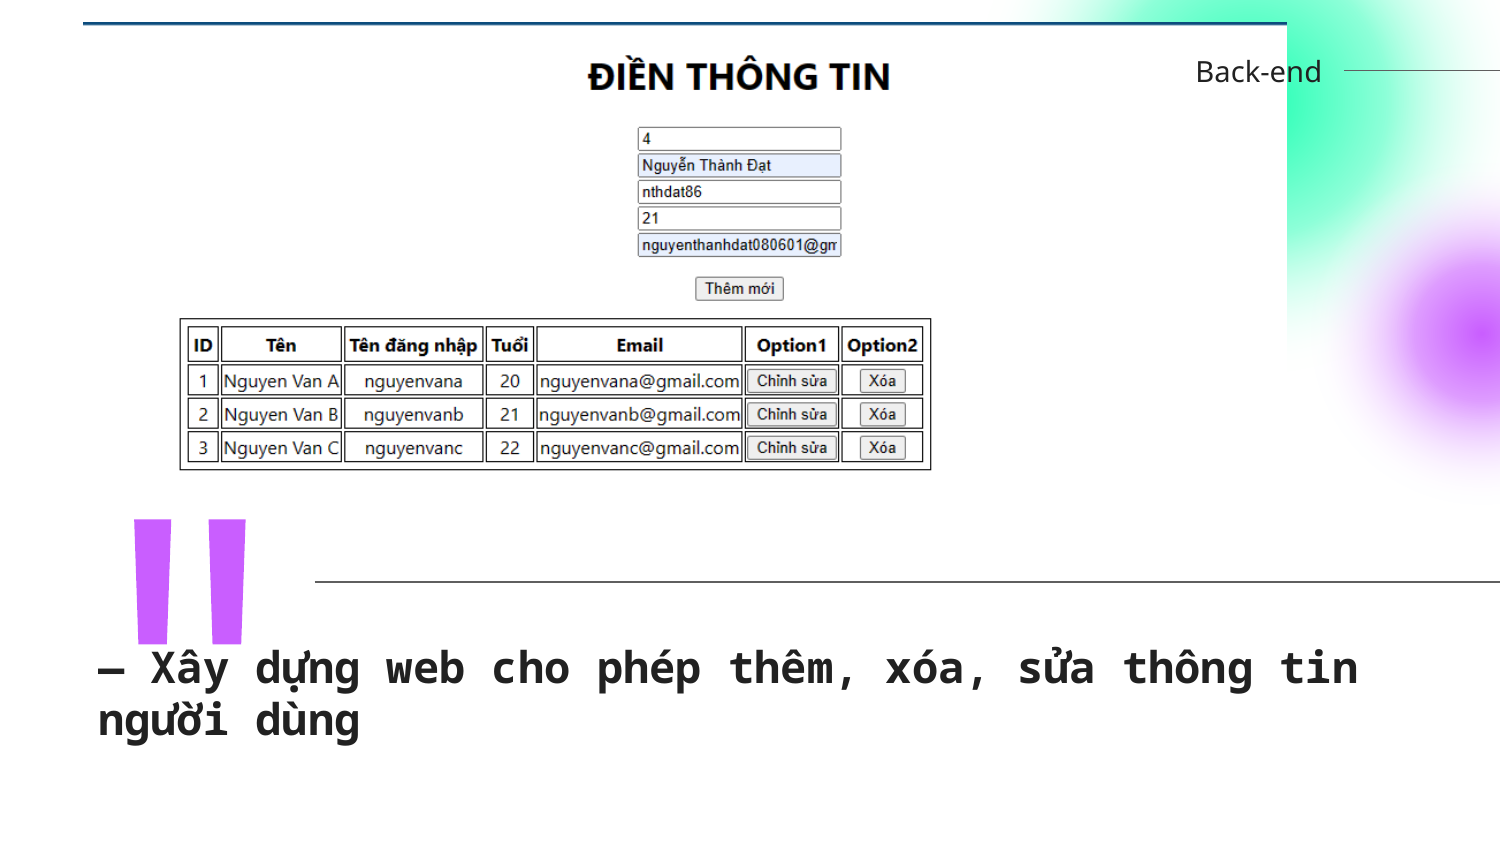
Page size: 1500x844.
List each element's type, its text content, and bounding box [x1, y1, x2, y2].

title — Xây dựng web cho phép thêm, xóa, sửa thông tin người dùng [83, 680, 1417, 760]
picture [83, 22, 1287, 566]
text_box Back-end [1292, 41, 1344, 99]
